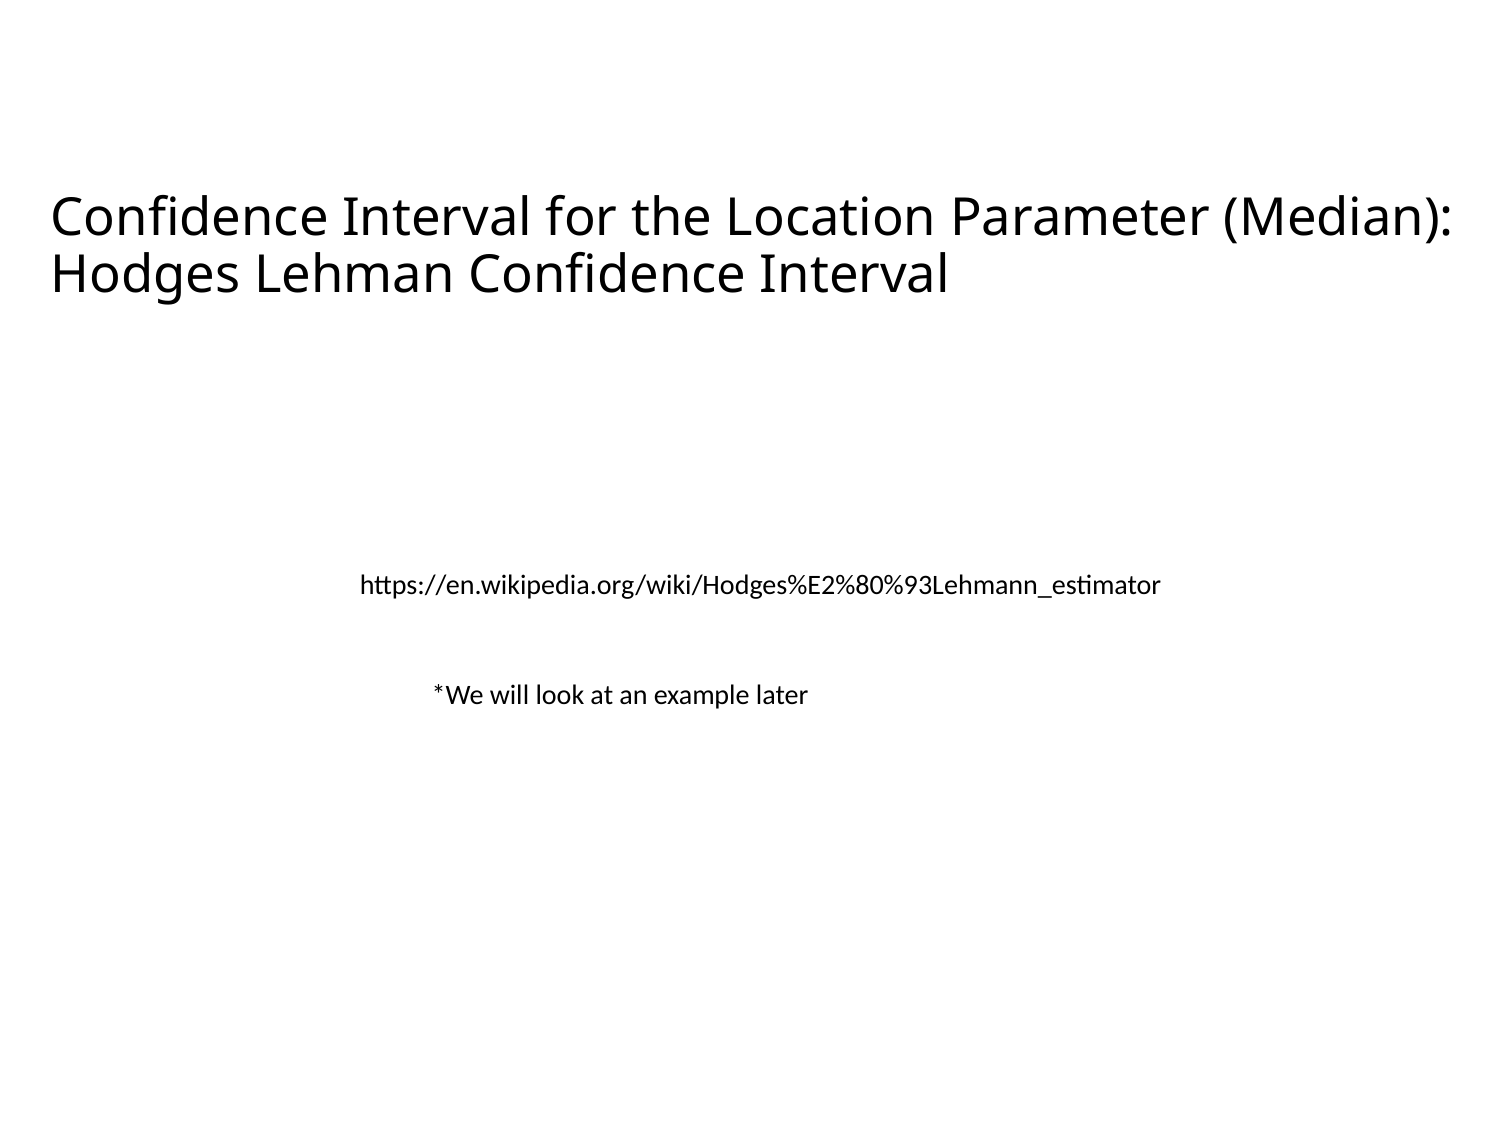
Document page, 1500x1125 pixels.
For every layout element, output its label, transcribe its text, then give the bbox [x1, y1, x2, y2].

text_box *We will look at an example later [416, 668, 1500, 718]
text_box https://en.wikipedia.org/wiki/Hodges%E2%80%93Lehmann_estimator [345, 558, 1253, 608]
title Confidence Interval for the Location Parameter (Median): Hodges Lehman Confidence Interval [35, 157, 1500, 336]
